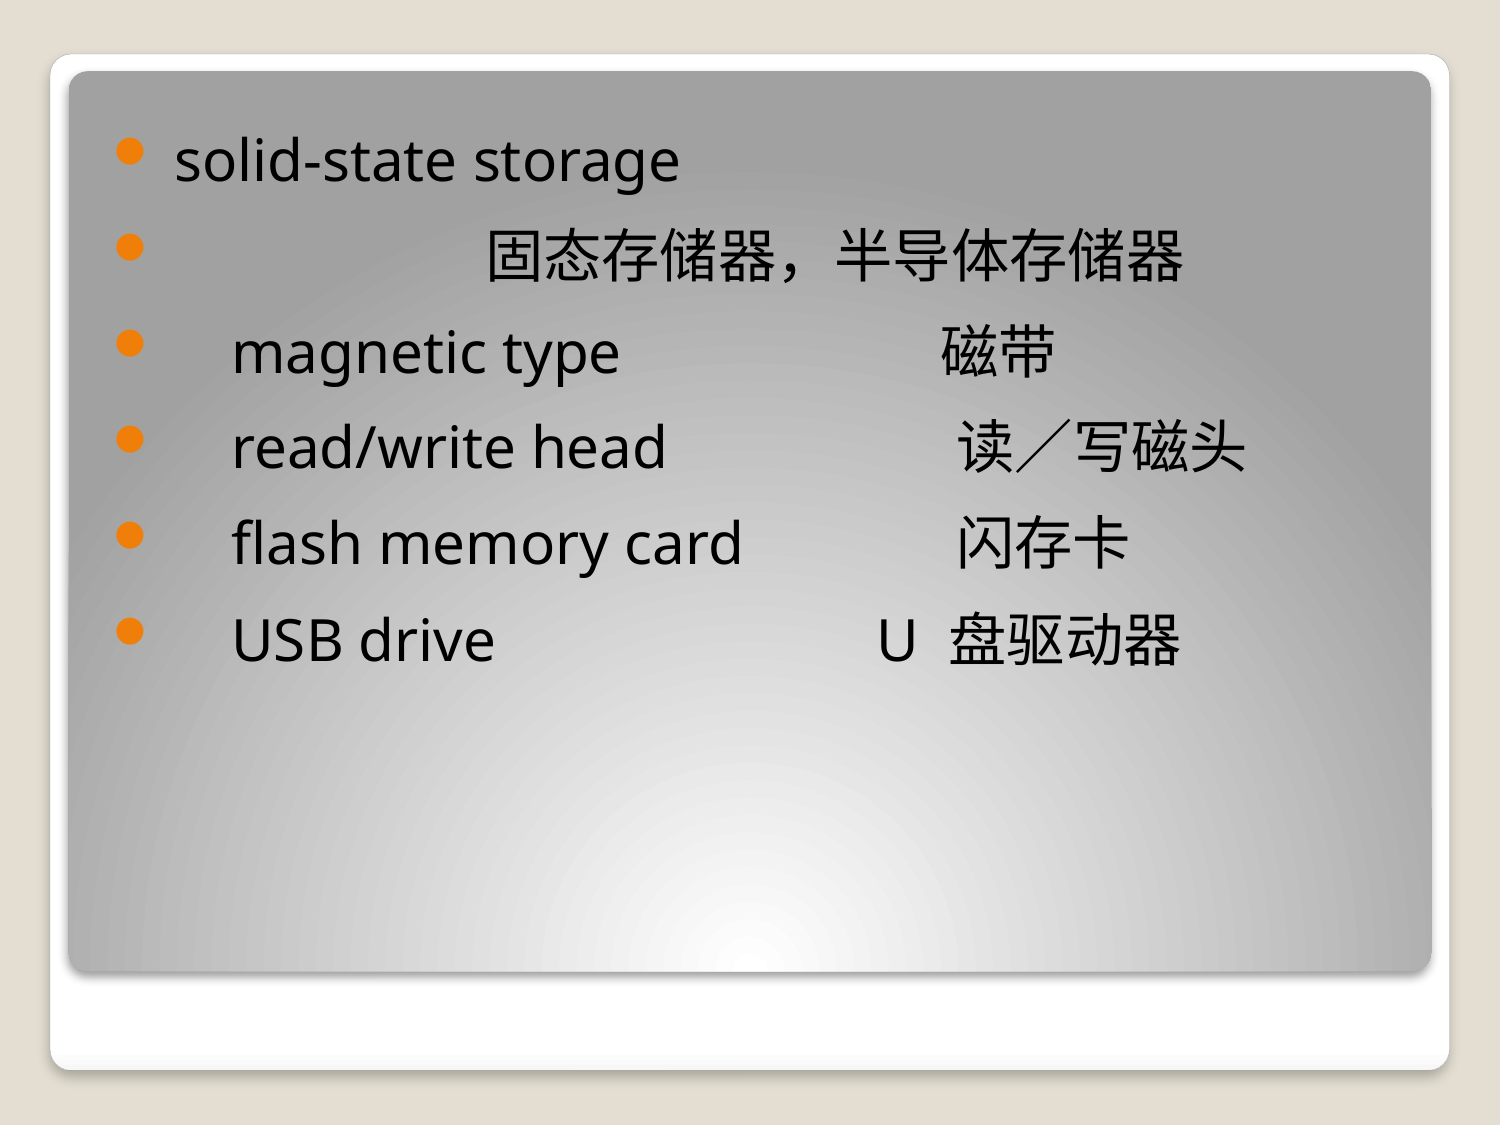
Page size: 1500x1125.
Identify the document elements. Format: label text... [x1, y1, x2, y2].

list solid-state storage 固态存储器，半导体存储器 magnetic type 磁带 read/write head 读／写磁头 flash memory card 闪存卡 USB drive U 盘驱动器 [82, 86, 1425, 961]
